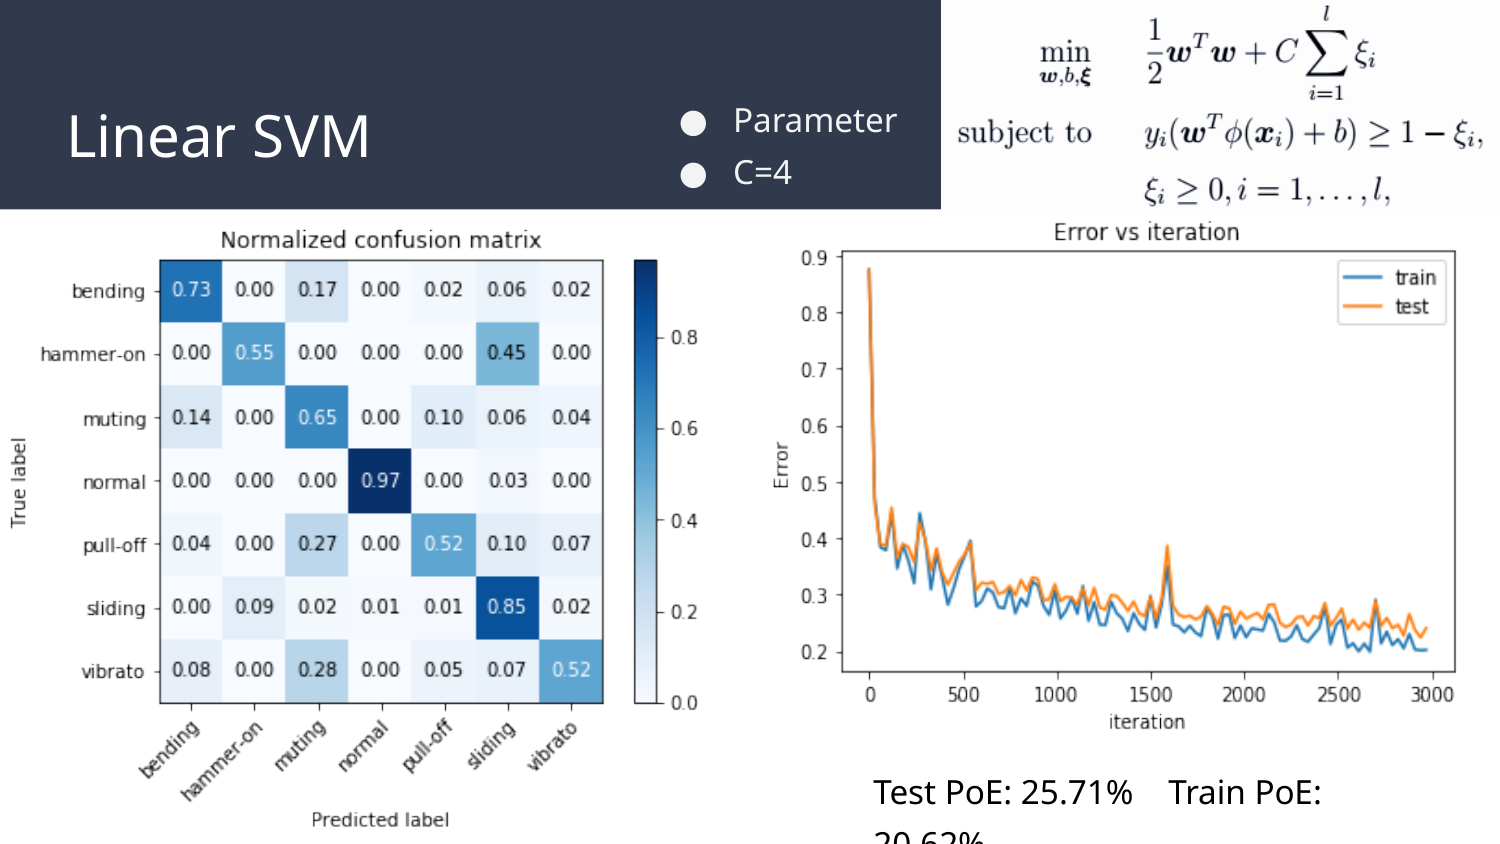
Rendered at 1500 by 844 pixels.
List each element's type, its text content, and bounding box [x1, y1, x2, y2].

text_box Test PoE: 25.71% Train PoE: 20.62% [858, 753, 1449, 813]
title Linear SVM [51, 84, 617, 187]
picture [760, 0, 1500, 745]
list Parameter C=4 [643, 72, 935, 211]
picture [0, 216, 713, 844]
